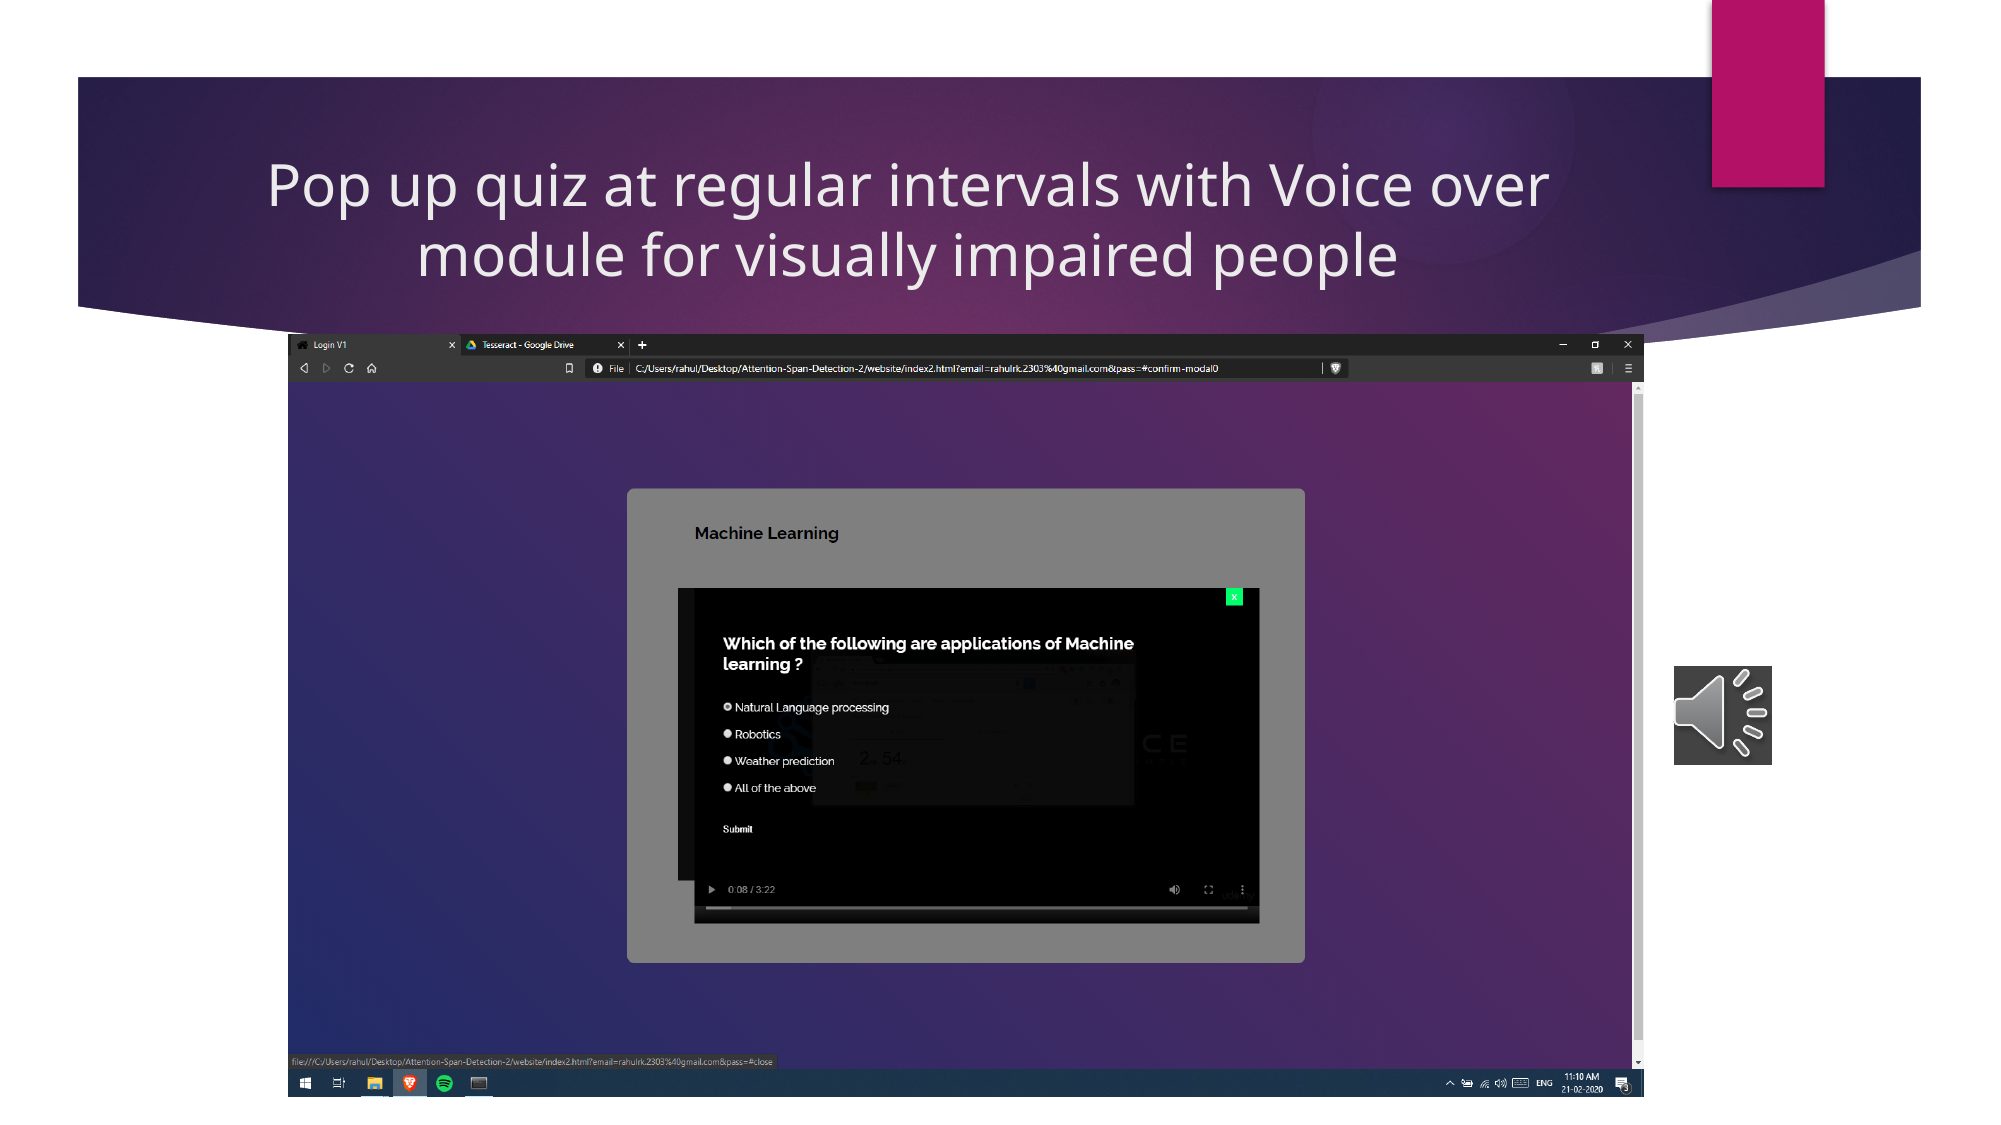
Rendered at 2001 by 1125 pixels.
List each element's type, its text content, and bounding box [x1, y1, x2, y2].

picture [288, 334, 1644, 1097]
title Pop up quiz at regular intervals with Voice over module for visually impaired people [189, 159, 1627, 276]
picture [1672, 665, 1774, 766]
